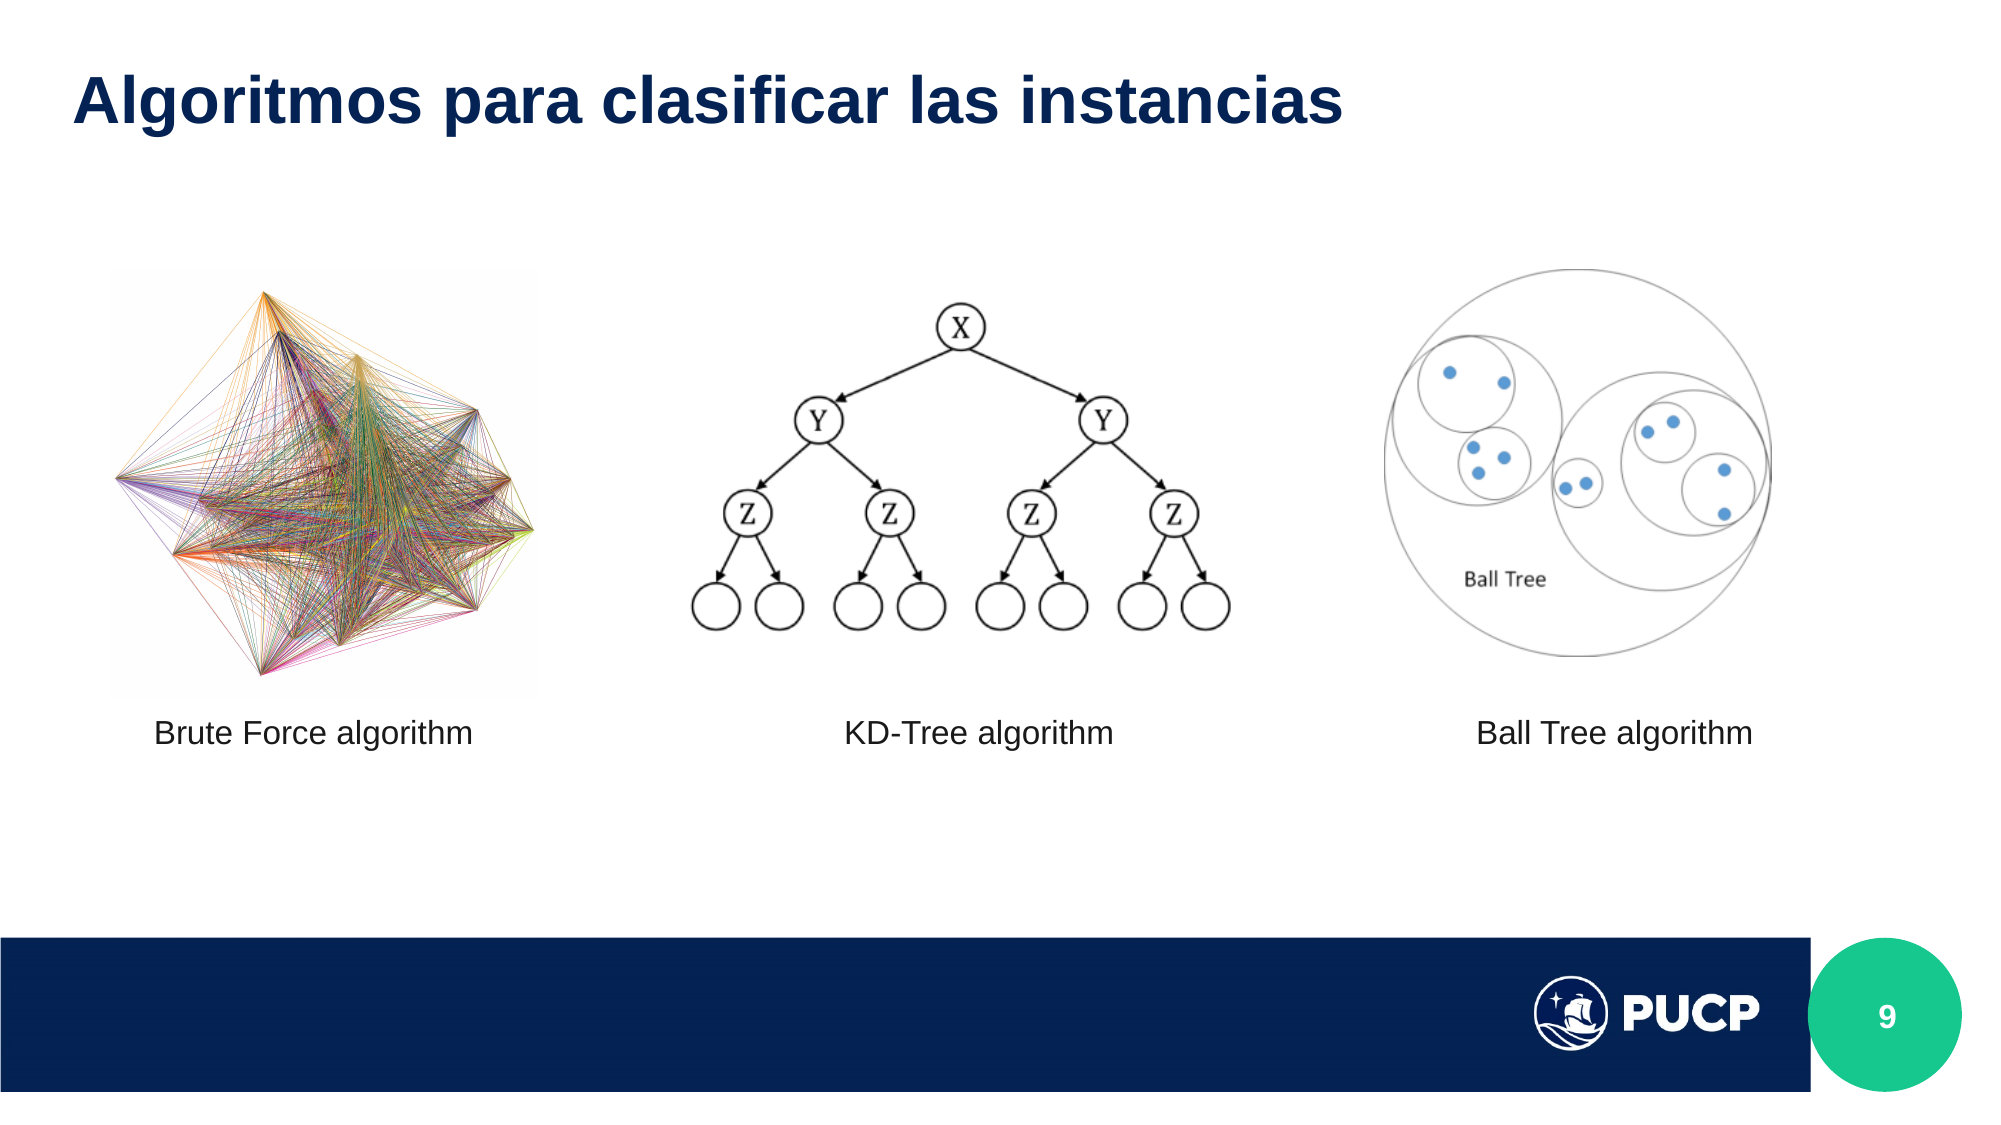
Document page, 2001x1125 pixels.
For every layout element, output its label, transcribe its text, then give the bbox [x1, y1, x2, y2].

picture [0, 937, 1811, 1092]
text_box KD-Tree algorithm [829, 697, 1258, 759]
text_box Brute Force algorithm [139, 697, 568, 759]
slide_number 9 [1836, 984, 1939, 1045]
text_box Ball Tree algorithm [1461, 697, 1890, 759]
picture [665, 280, 1258, 645]
picture [1384, 269, 1772, 657]
text_box Algoritmos para clasificar las instancias [57, 50, 1837, 153]
picture [110, 269, 539, 698]
